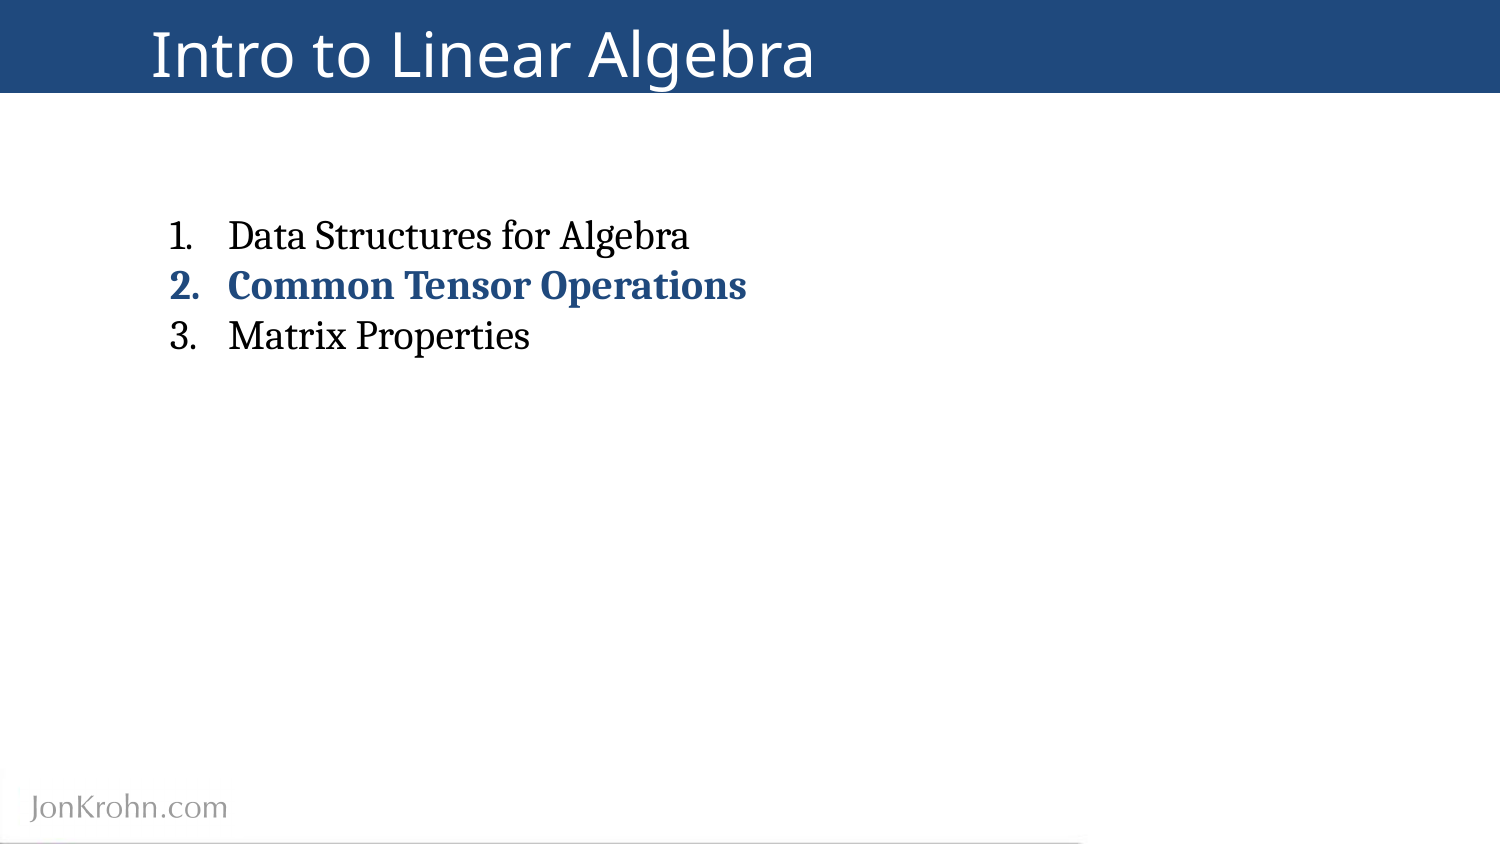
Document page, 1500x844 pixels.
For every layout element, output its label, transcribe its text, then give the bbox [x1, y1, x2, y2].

list Data Structures for Algebra Common Tensor Operations Matrix Properties [138, 133, 1375, 716]
picture [0, 93, 1500, 844]
title Intro to Linear Algebra [136, 0, 1375, 92]
